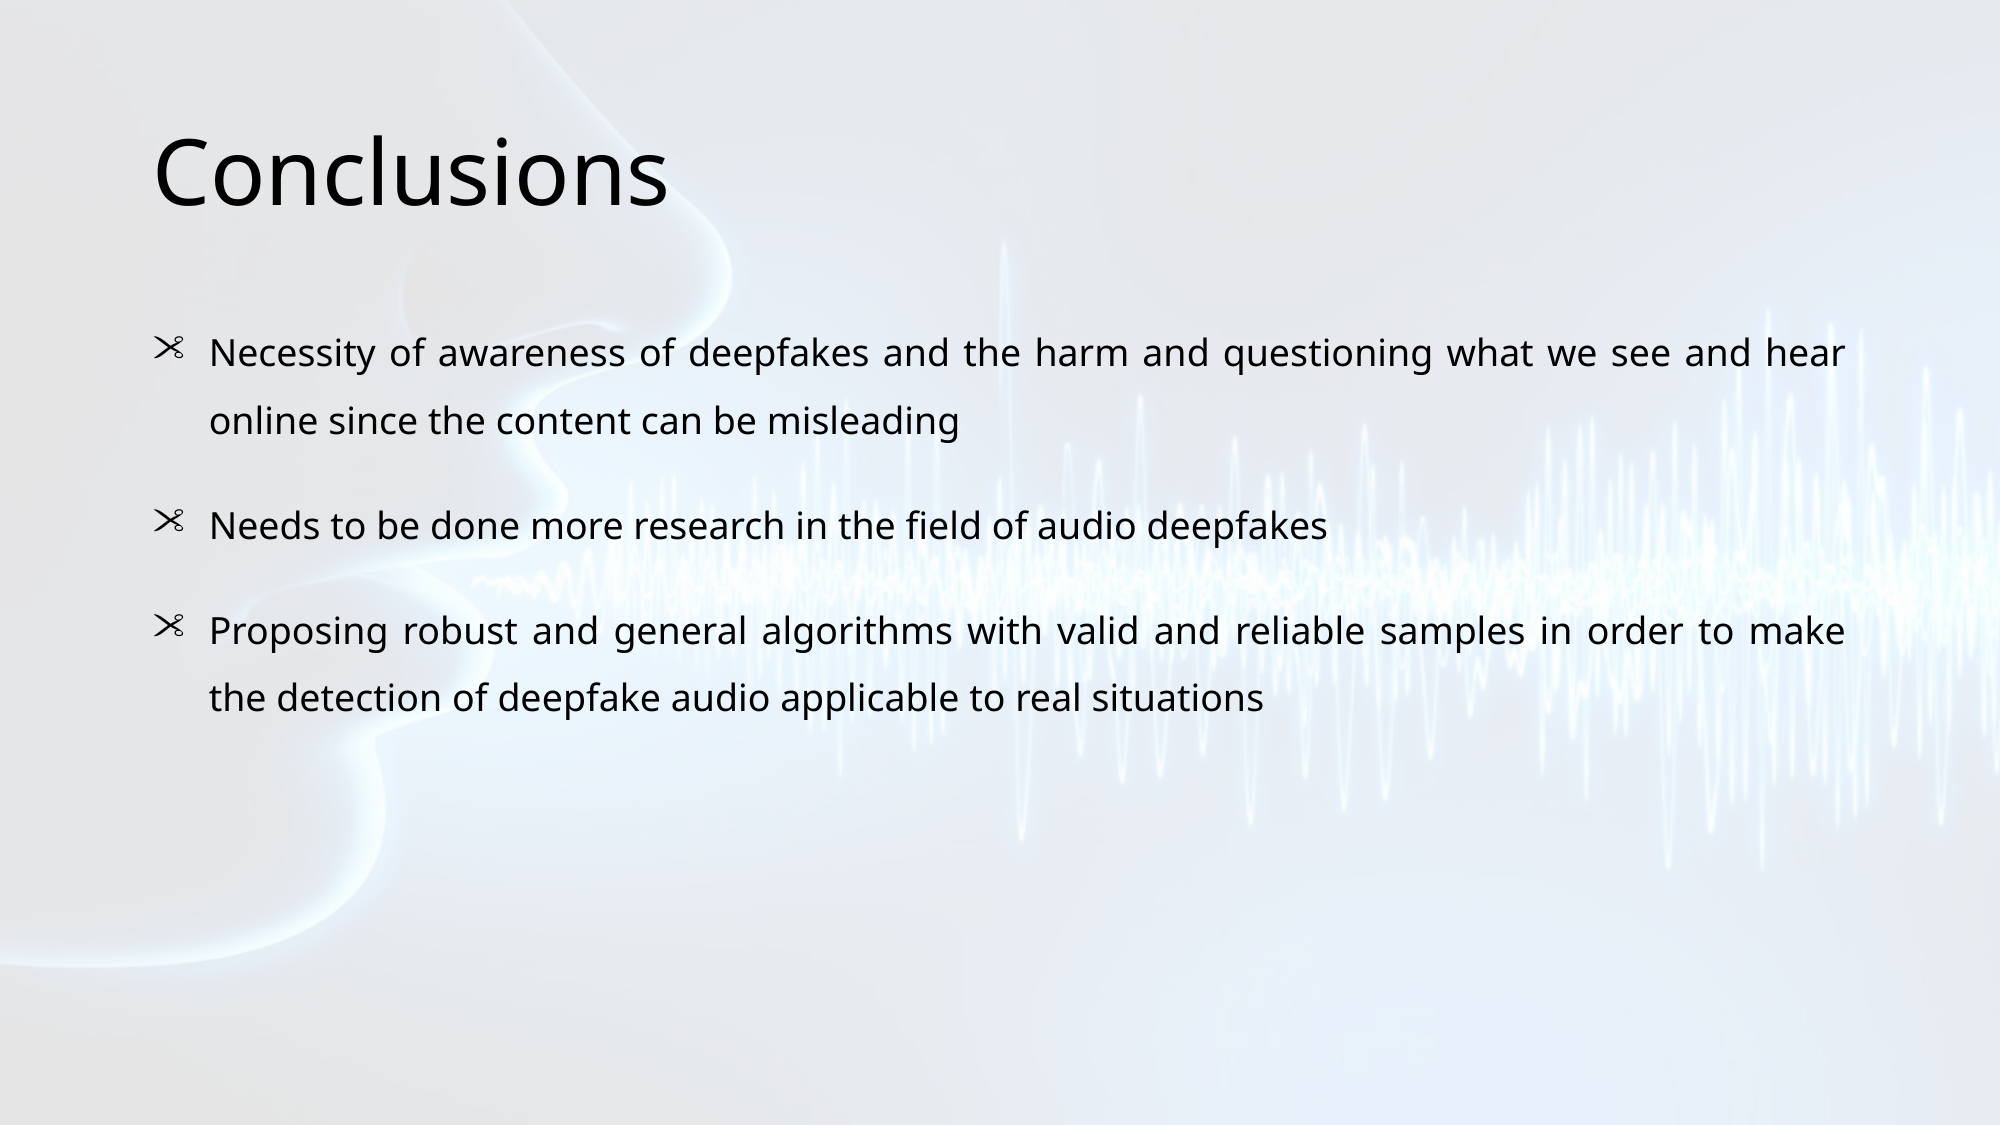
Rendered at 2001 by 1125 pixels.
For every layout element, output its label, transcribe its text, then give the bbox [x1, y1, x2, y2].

list Necessity of awareness of deepfakes and the harm and questioning what we see and hear online since the content can be misleading Needs to be done more research in the field of audio deepfakes Proposing robust and general algorithms with valid and reliable samples in order to make the detection of deepfake audio applicable to real situations [137, 299, 1863, 1052]
title Conclusions [137, 59, 1863, 278]
